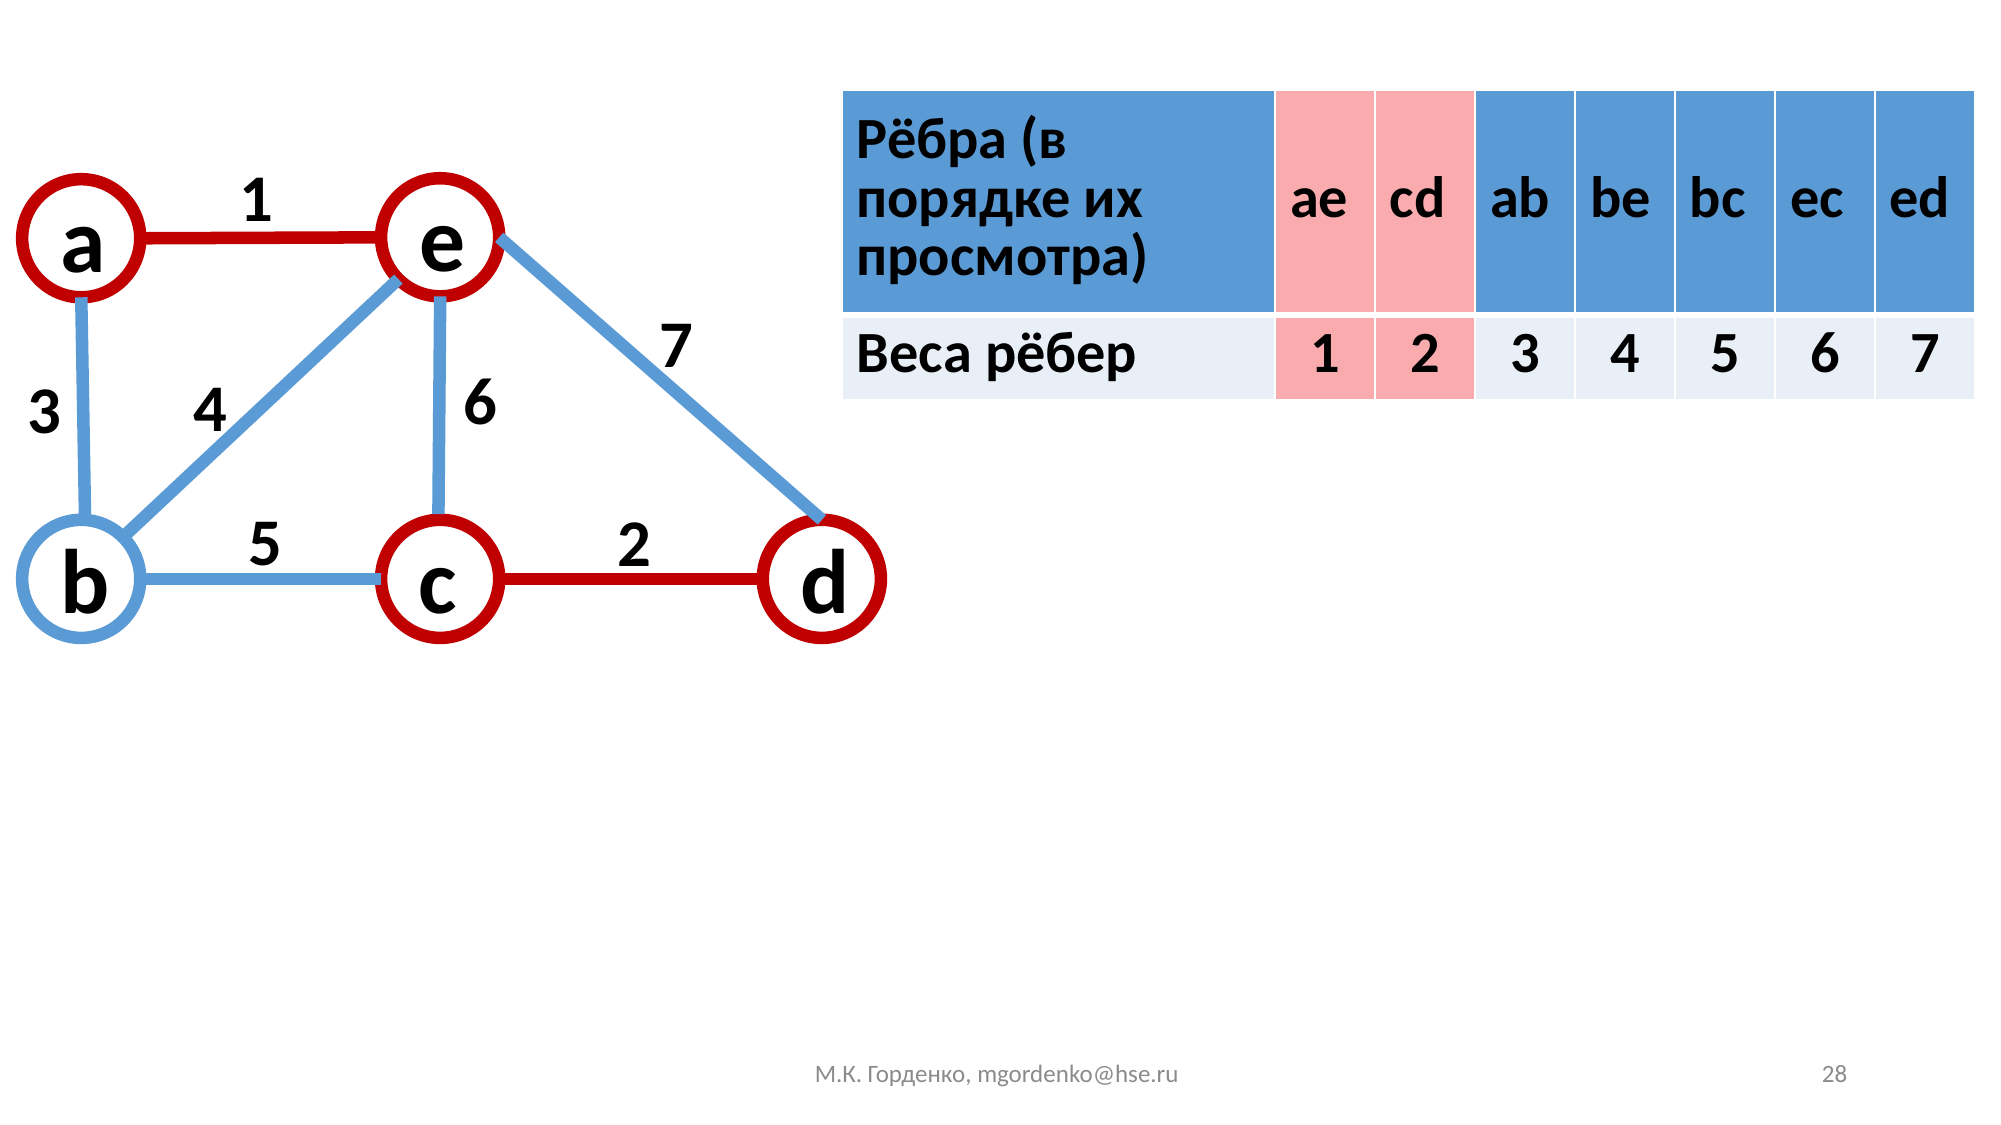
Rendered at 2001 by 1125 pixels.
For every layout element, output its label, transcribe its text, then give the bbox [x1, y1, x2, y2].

text_box [125, 541, 141, 620]
footer М.К. Горденко, mgordenko@hse.ru [662, 1042, 1338, 1103]
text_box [123, 279, 399, 538]
table_cell 4 [1576, 318, 1674, 399]
text_box [21, 190, 45, 287]
table_cell 7 [1876, 318, 1974, 399]
text_box [21, 530, 45, 627]
table_cell 3 [1476, 318, 1574, 399]
text_box e [404, 172, 481, 298]
text_box [762, 530, 786, 628]
table_cell Веса рёбер [843, 318, 1274, 399]
text_box 5 [233, 538, 307, 578]
table_header ec [1776, 91, 1874, 312]
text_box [81, 297, 85, 514]
text_box 2 [603, 520, 676, 578]
table_header ae [1276, 91, 1374, 312]
text_box b [45, 514, 125, 639]
table_header ed [1876, 91, 1974, 312]
table_cell 5 [1676, 318, 1774, 399]
text_box [380, 189, 404, 286]
text_box [473, 528, 500, 630]
text_box [121, 193, 141, 284]
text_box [499, 237, 822, 520]
text_box [481, 193, 501, 282]
table_header ab [1476, 91, 1574, 312]
slide_number 28 [1412, 1042, 1863, 1103]
table_header be [1576, 91, 1674, 312]
text_box 3 [12, 359, 81, 454]
table_cell 1 [1276, 318, 1374, 399]
text_box a [45, 173, 121, 299]
table_cell 6 [1776, 318, 1874, 399]
text_box 5 [233, 579, 307, 587]
table_cell 2 [1376, 318, 1474, 399]
text_box d [786, 514, 866, 639]
text_box [380, 530, 404, 627]
text_box c [404, 514, 473, 639]
text_box 2 [603, 579, 676, 588]
table_header bc [1676, 91, 1774, 312]
text_box [866, 538, 882, 620]
table_header Рёбра (в порядке их просмотра) [843, 91, 1274, 312]
text_box 6 [448, 350, 499, 446]
table_header cd [1376, 91, 1474, 312]
text_box 1 [224, 146, 297, 237]
